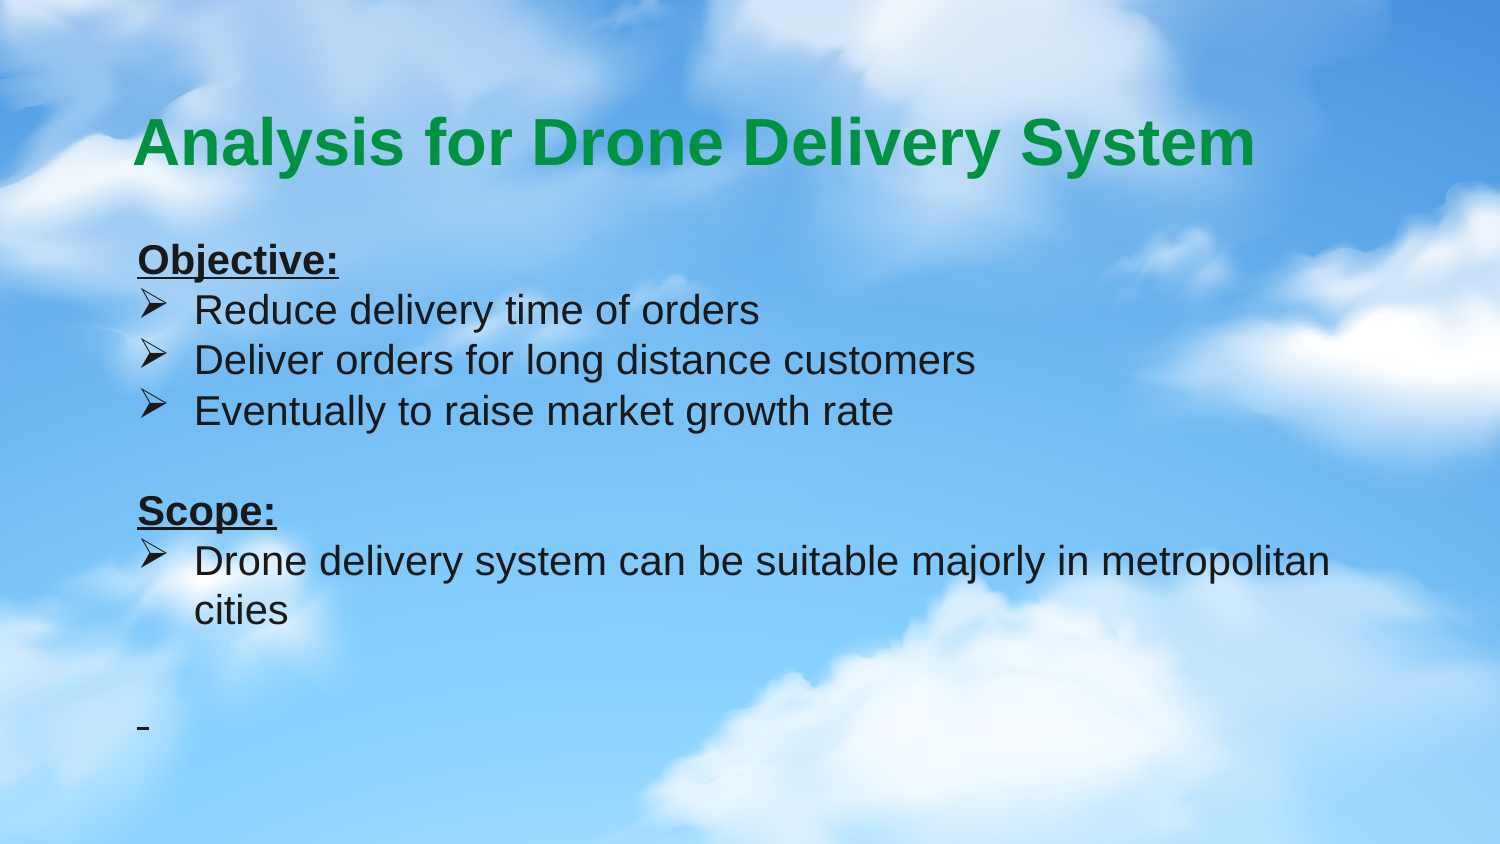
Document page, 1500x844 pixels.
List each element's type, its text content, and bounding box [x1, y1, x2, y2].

picture [0, 0, 1500, 844]
subtitle Objective: Reduce delivery time of orders Deliver orders for long distance customers Eventually to raise market growth rate Scope: Drone delivery system can be suitable majorly in metropolitan cities [99, 218, 1378, 750]
title Analysis for Drone Delivery System [116, 88, 1383, 194]
